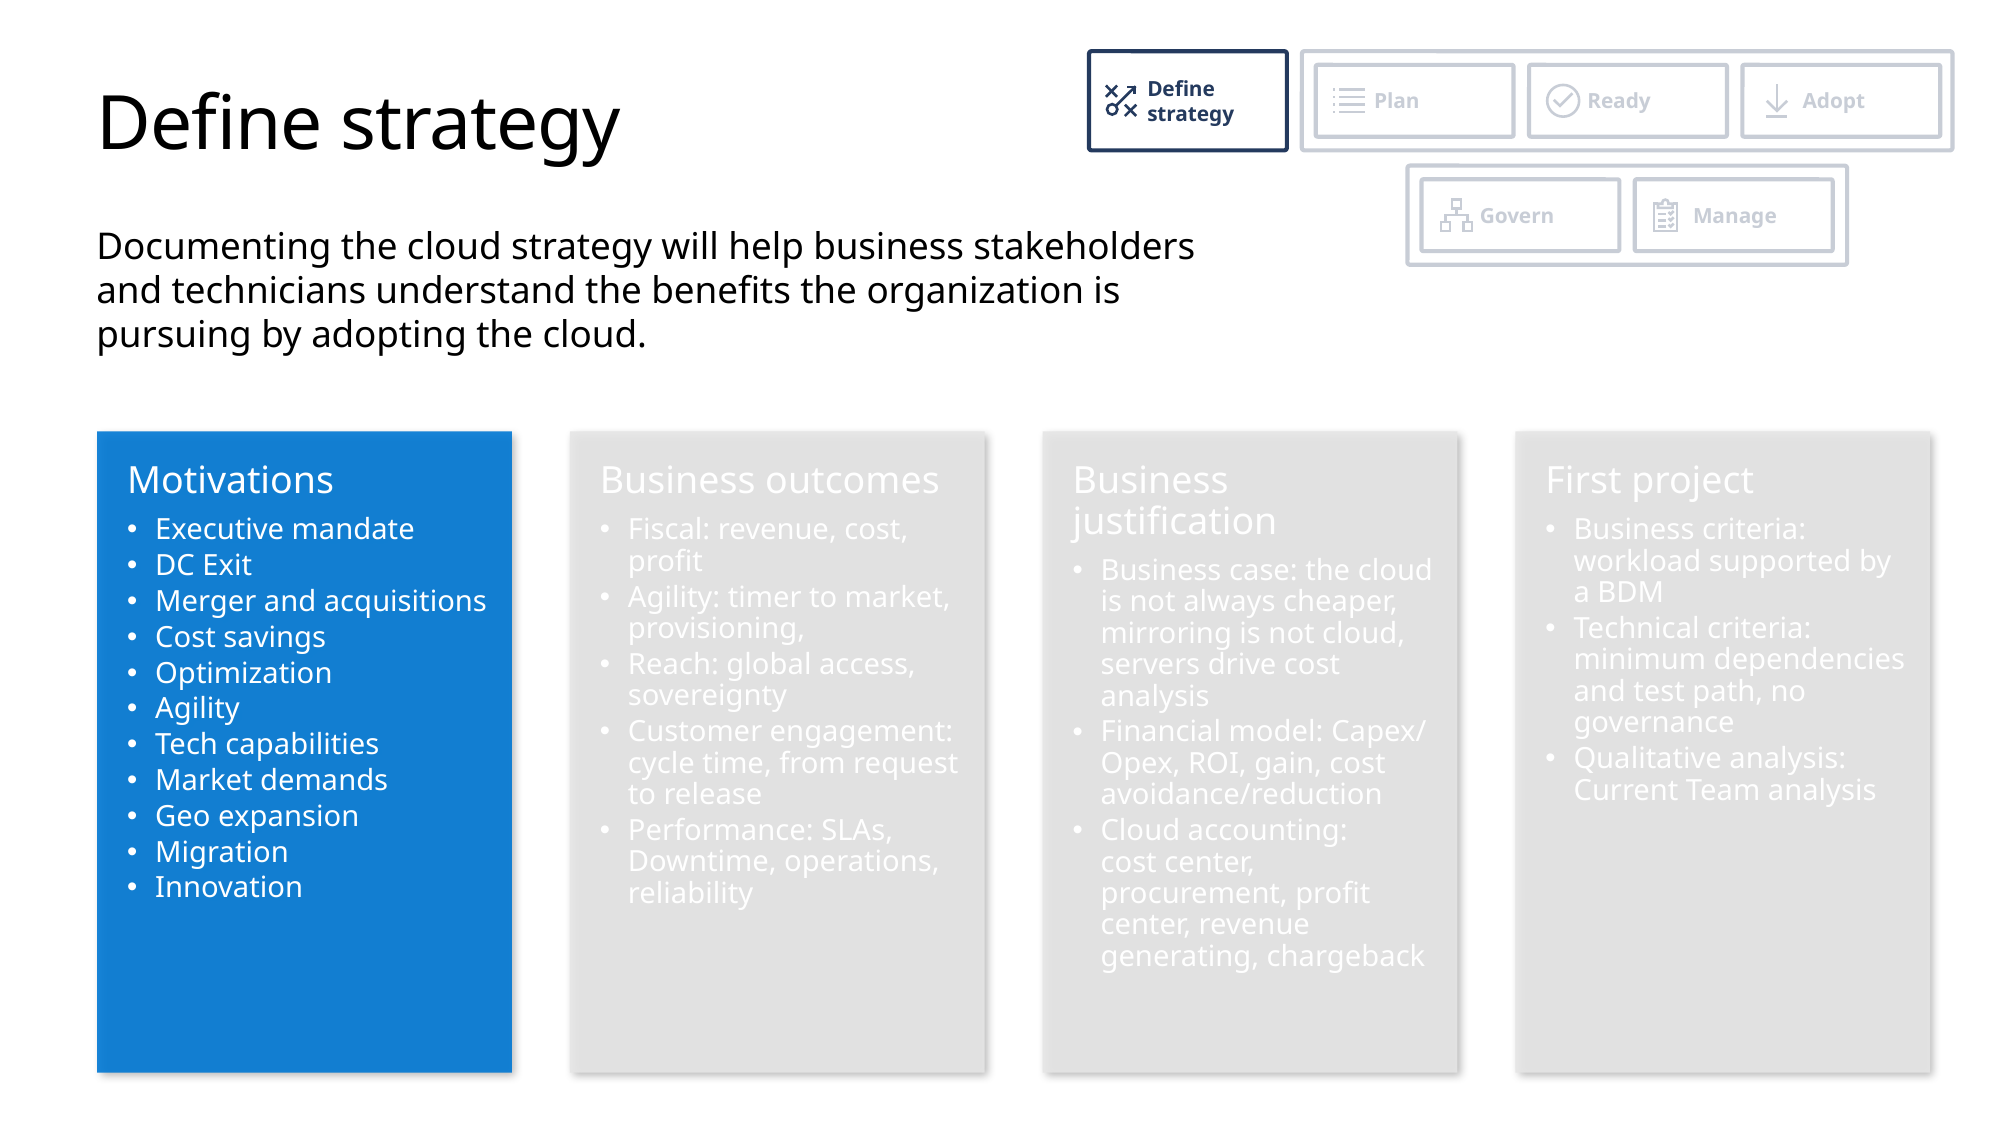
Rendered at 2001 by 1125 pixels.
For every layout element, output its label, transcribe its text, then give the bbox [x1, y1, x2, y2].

title Define strategy [96, 75, 1294, 166]
text_box Motivations Executive mandate DC Exit Merger and acquisitions Cost savings Optimization Agility Tech capabilities Market demands Geo expansion Migration Innovation [96, 431, 513, 1074]
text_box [1632, 179, 1835, 252]
text_box Business outcomes Fiscal: revenue, cost, profit Agility: timer to market, provisioning, Reach: global access, sovereignty Customer engagement: cycle time, from request to release Performance: SLAs, Downtime, operations, reliability [569, 431, 985, 1074]
text_box Business justification Business case: the cloud is not always cheaper, mirroring is not cloud, servers drive cost analysis Financial model: Capex/ Opex, ROI, gain, cost avoidance/reduction Cloud accounting: cost center, procurement, profit center, revenue generating, chargeback [1042, 431, 1458, 1074]
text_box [1742, 64, 1941, 137]
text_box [1527, 64, 1730, 137]
text_box First project Business criteria: workload supported by a BDM Technical criteria: minimum dependencies and test path, no governance Qualitative analysis: Current Team analysis [1514, 431, 1931, 1074]
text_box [1313, 64, 1516, 137]
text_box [1419, 179, 1622, 252]
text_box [1087, 50, 1289, 151]
text_box [1294, 22, 1979, 289]
text_box Documenting the cloud strategy will help business stakeholders and technicians understand the benefits the organization is pursuing by adopting the cloud. [96, 215, 1218, 363]
